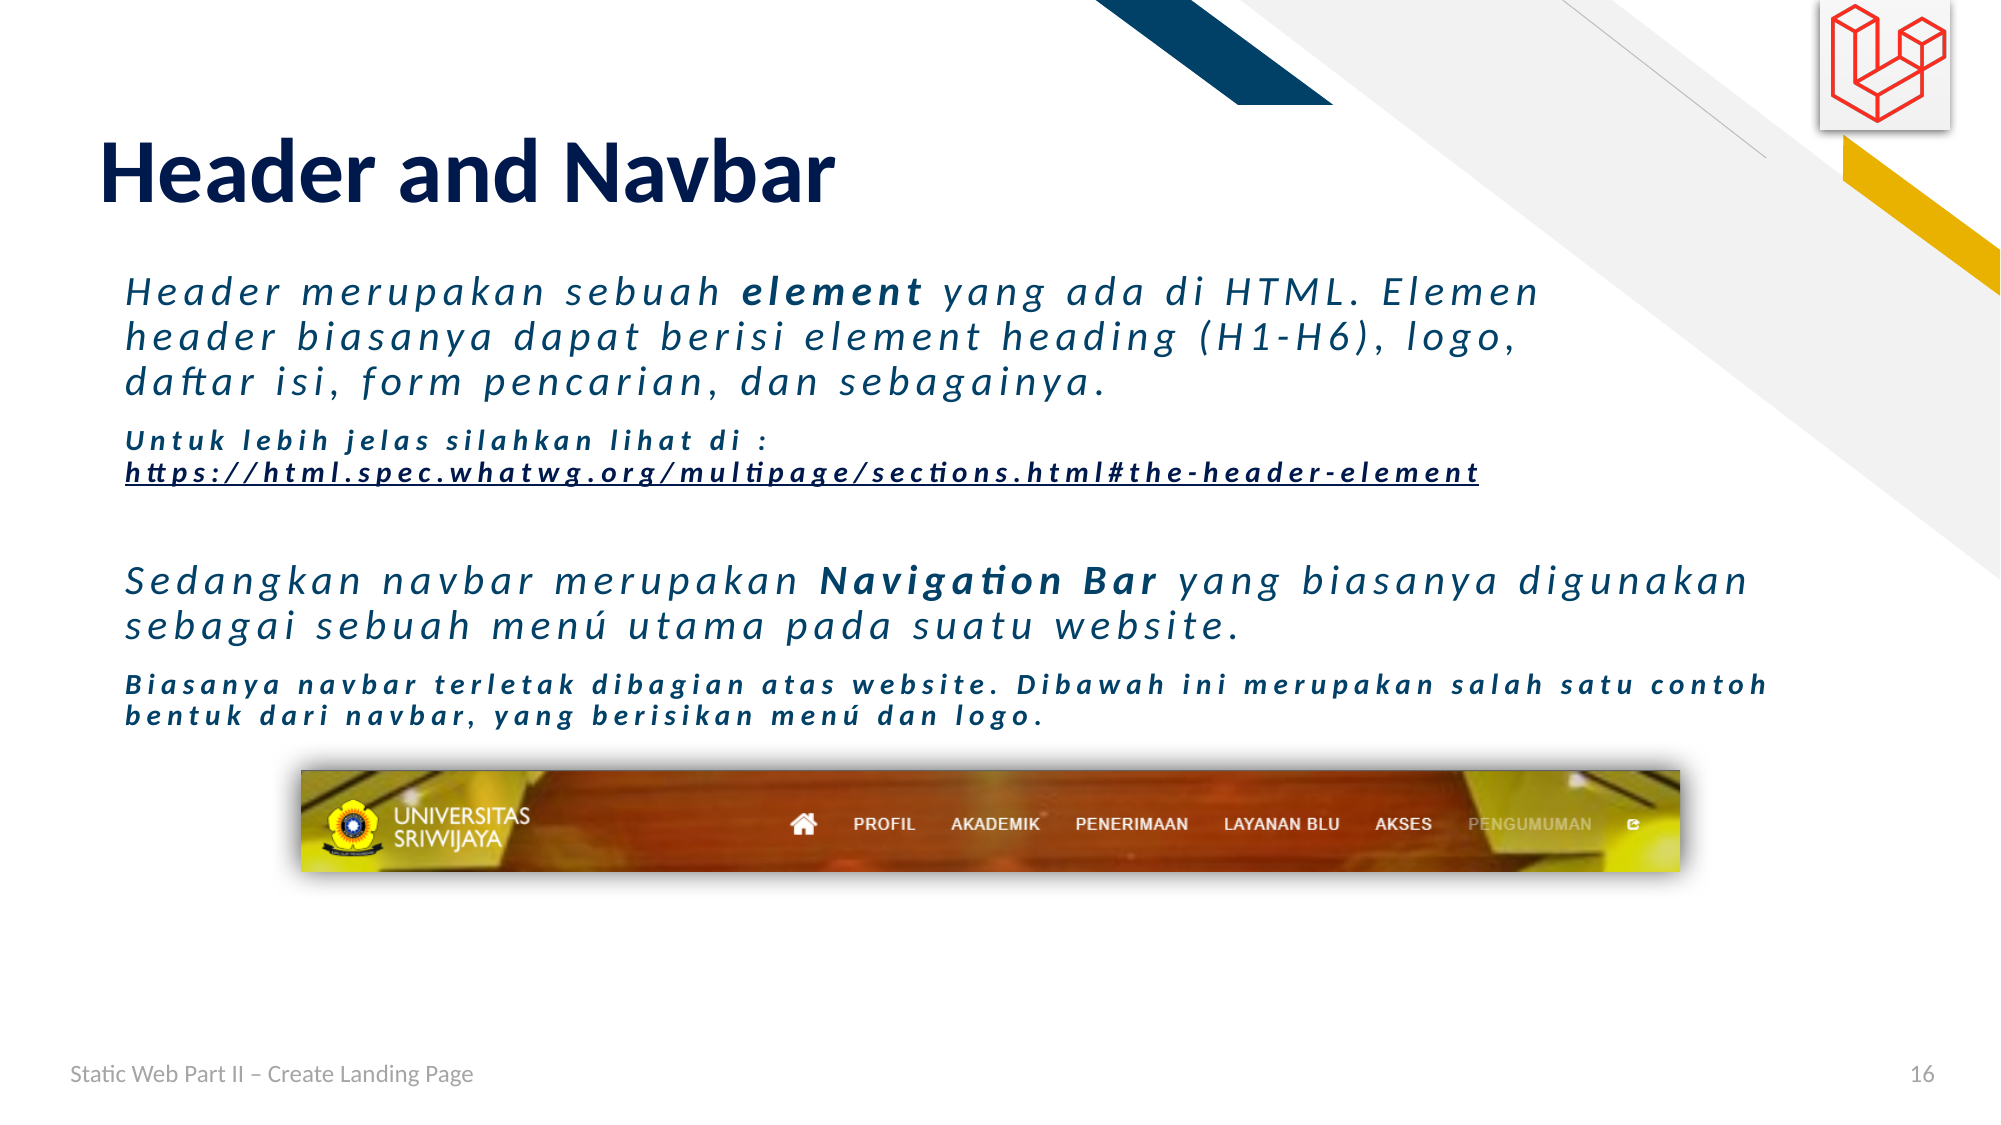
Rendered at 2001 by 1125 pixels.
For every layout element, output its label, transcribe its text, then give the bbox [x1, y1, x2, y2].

text_box Header merupakan sebuah element yang ada di HTML. Elemen header biasanya dapat berisi element heading (H1-H6), logo, daftar isi, form pencarian, dan sebagainya. Untuk lebih jelas silahkan lihat di : https://html.spec.whatwg.org/multipage/sections.html#the-header-element [110, 262, 1591, 512]
picture [300, 770, 1681, 872]
picture [1831, 4, 1947, 125]
slide_number 16 [1828, 1042, 1950, 1103]
footer Static Web Part II – Create Landing Page [55, 1042, 731, 1103]
title Header and Navbar [85, 34, 1453, 223]
text_box Sedangkan navbar merupakan Navigation Bar yang biasanya digunakan sebagai sebuah menú utama pada suatu website. Biasanya navbar terletak dibagian atas website. Dibawah ini merupakan salah satu contoh bentuk dari navbar, yang berisikan menú dan logo. [110, 551, 1871, 800]
text_box [1820, 0, 1950, 130]
